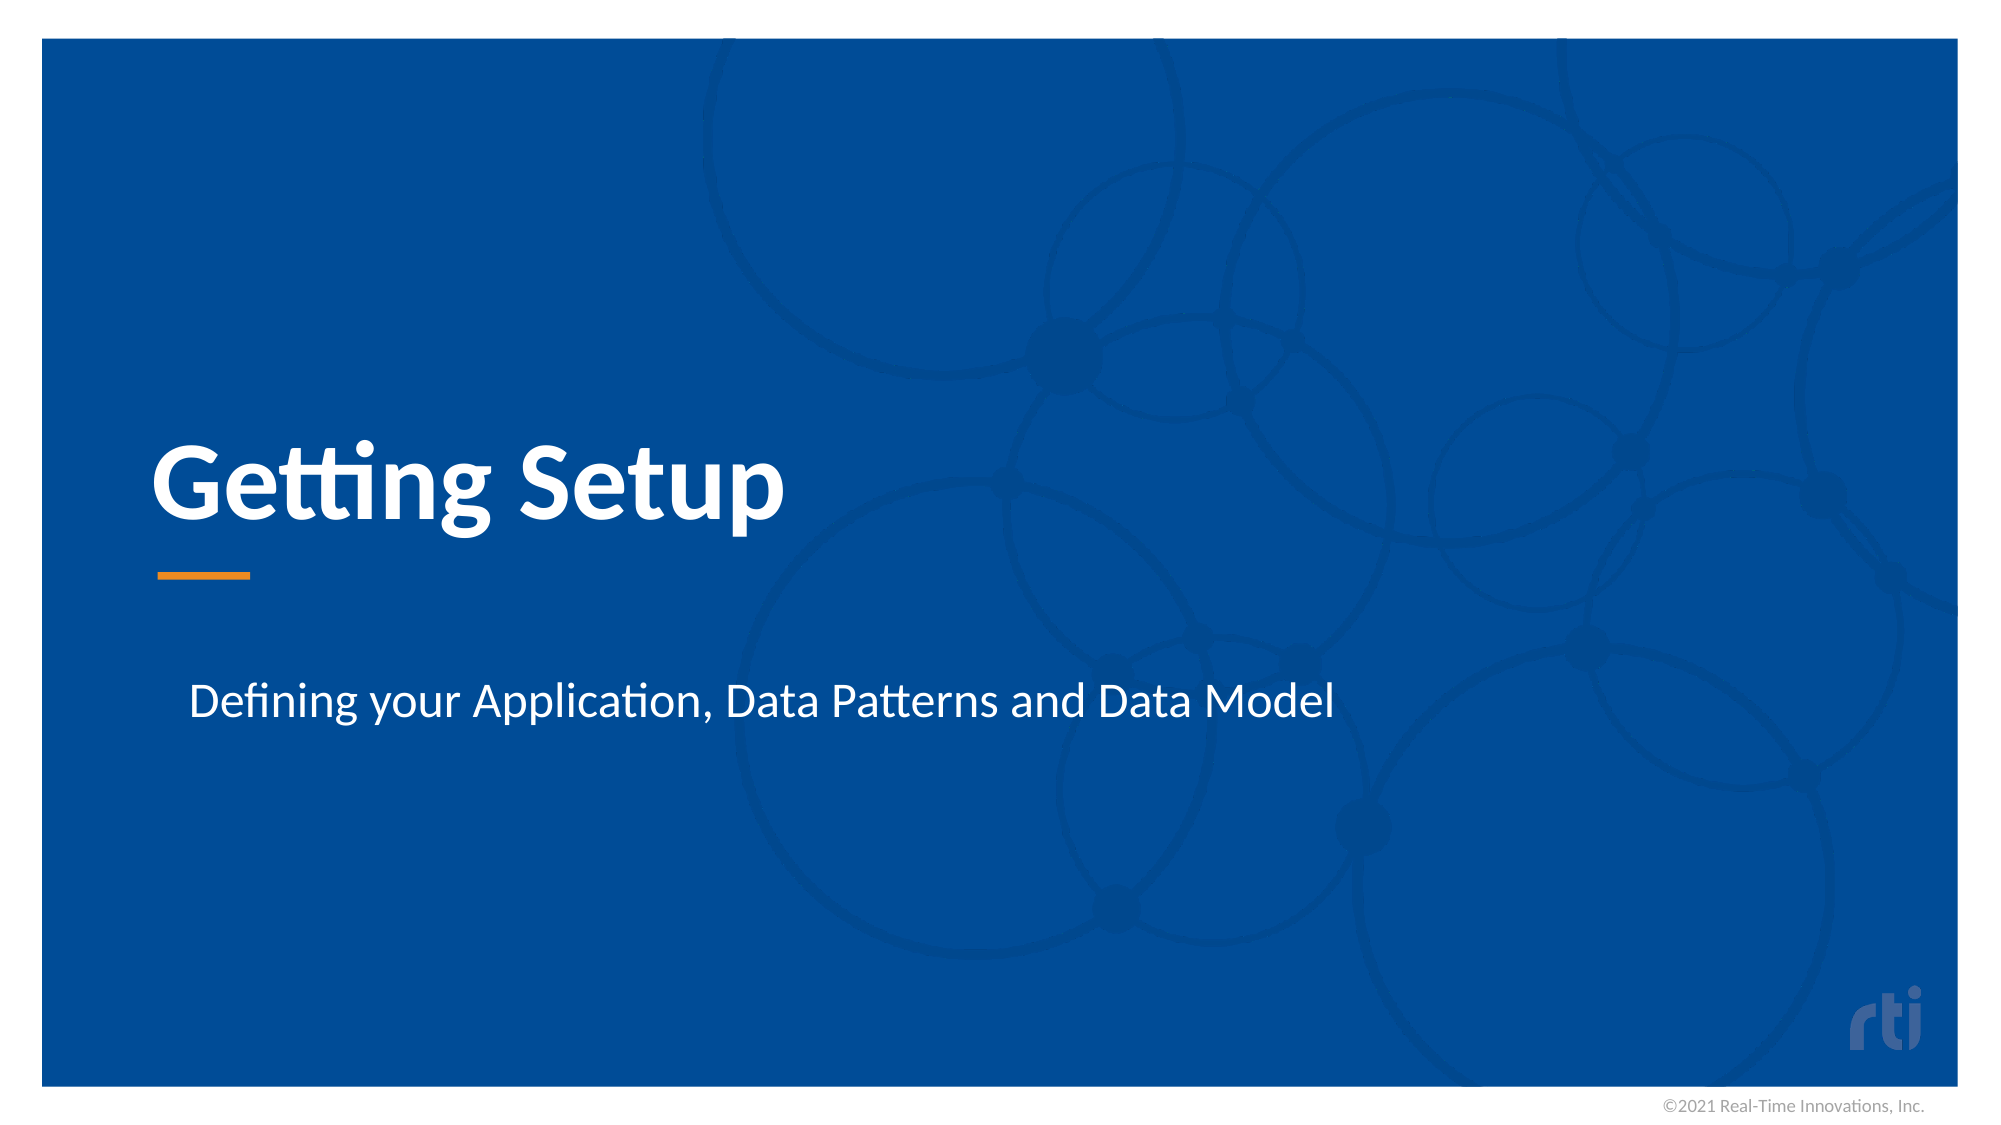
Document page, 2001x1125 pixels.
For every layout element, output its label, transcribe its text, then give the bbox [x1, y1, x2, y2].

picture [1850, 985, 1921, 1050]
title Getting Setup [136, 251, 1862, 552]
list Defining your Application, Data Patterns and Data Model [136, 666, 1862, 867]
footer ©2021 Real-Time Innovations, Inc. [1265, 1095, 1940, 1114]
